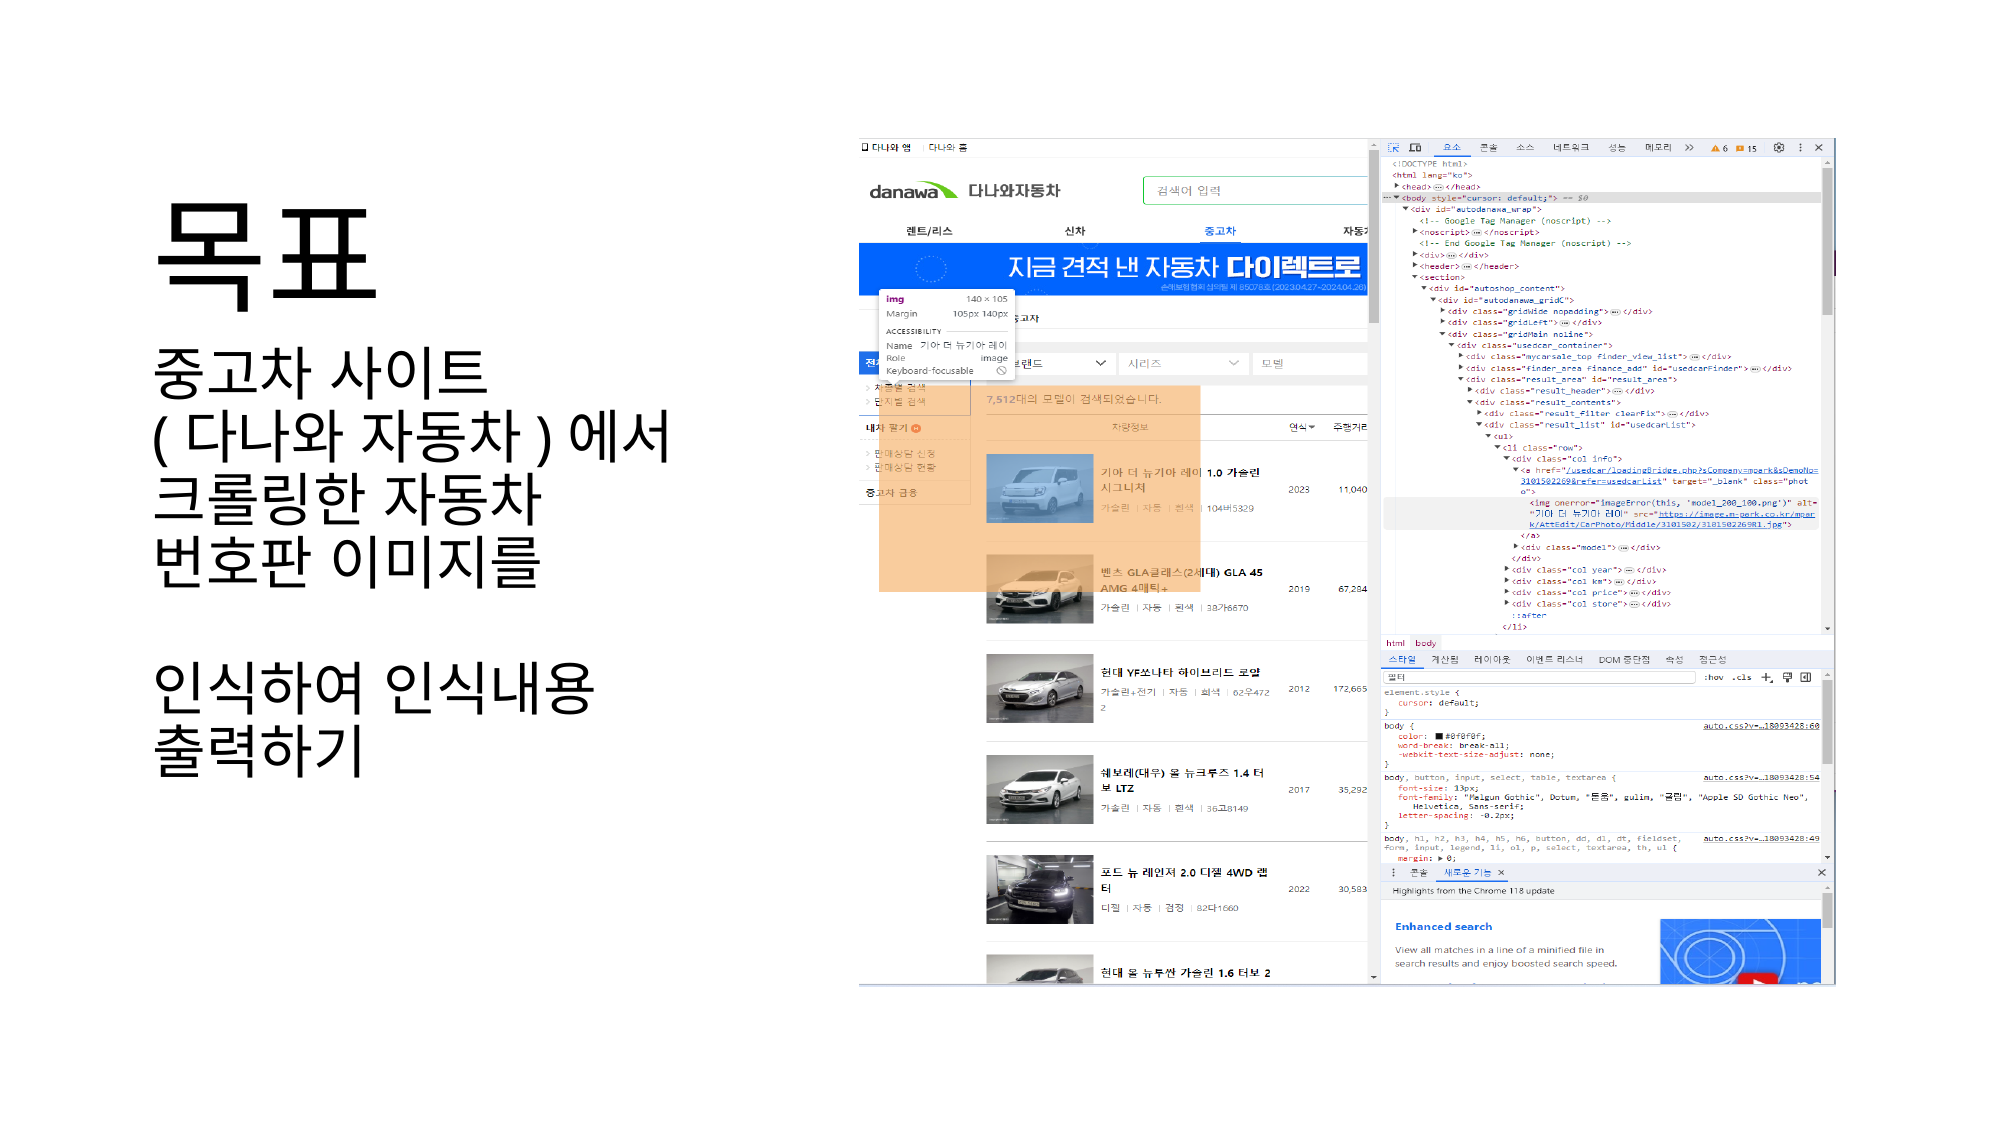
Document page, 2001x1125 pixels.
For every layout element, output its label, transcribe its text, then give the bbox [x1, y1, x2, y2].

title 목표 [137, 75, 783, 338]
picture [859, 138, 1836, 987]
list 중고차 사이트 (다나와 자동차)에서 크롤링한 자동차 번호판 이미지를 인식하여 인식내용 출력하기 [137, 337, 702, 963]
